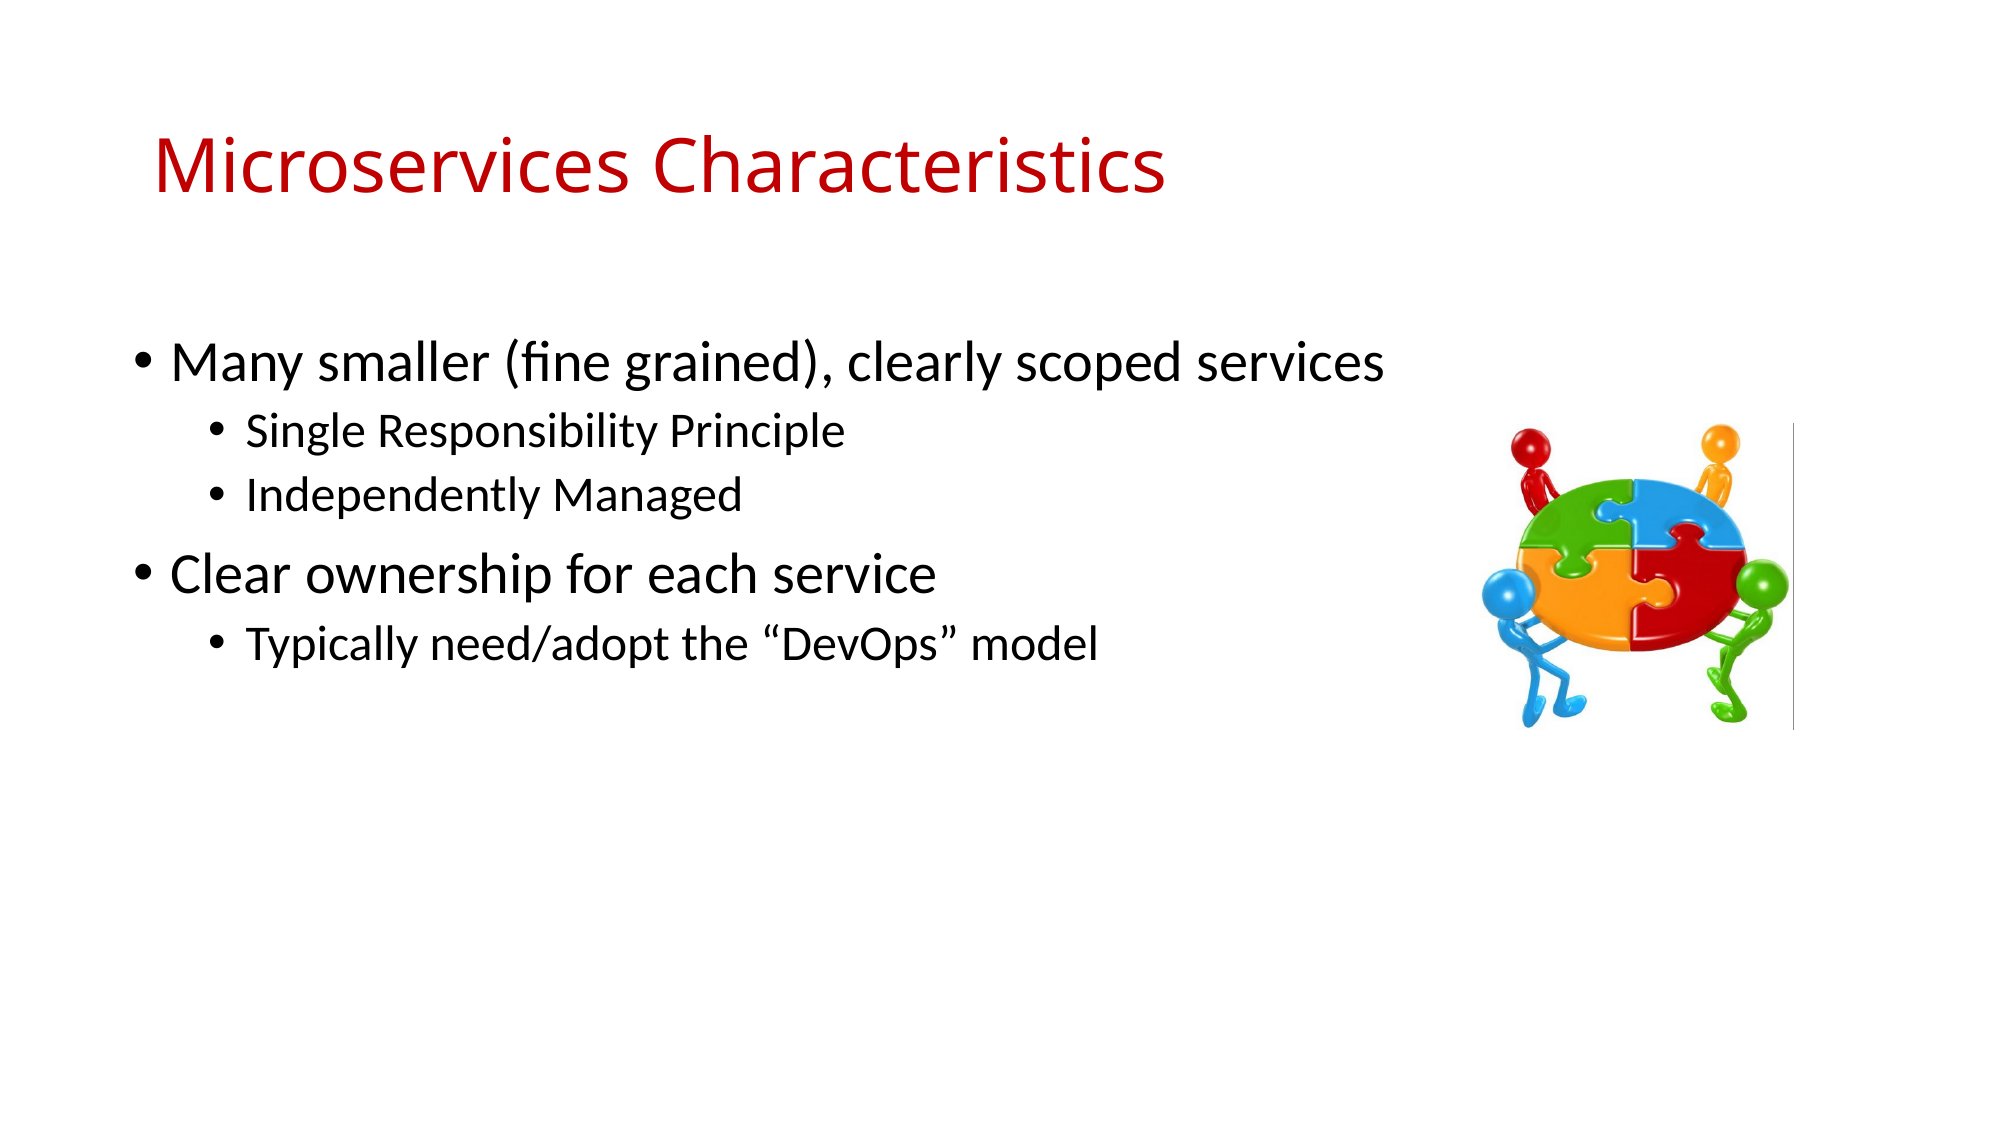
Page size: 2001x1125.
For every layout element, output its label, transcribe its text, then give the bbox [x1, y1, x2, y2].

title Microservices Characteristics [137, 59, 1863, 278]
picture [1480, 423, 1794, 730]
list Many smaller (fine grained), clearly scoped services Single Responsibility Principle Independently Managed Clear ownership for each service Typically need/adopt the “DevOps” model [118, 323, 1418, 830]
